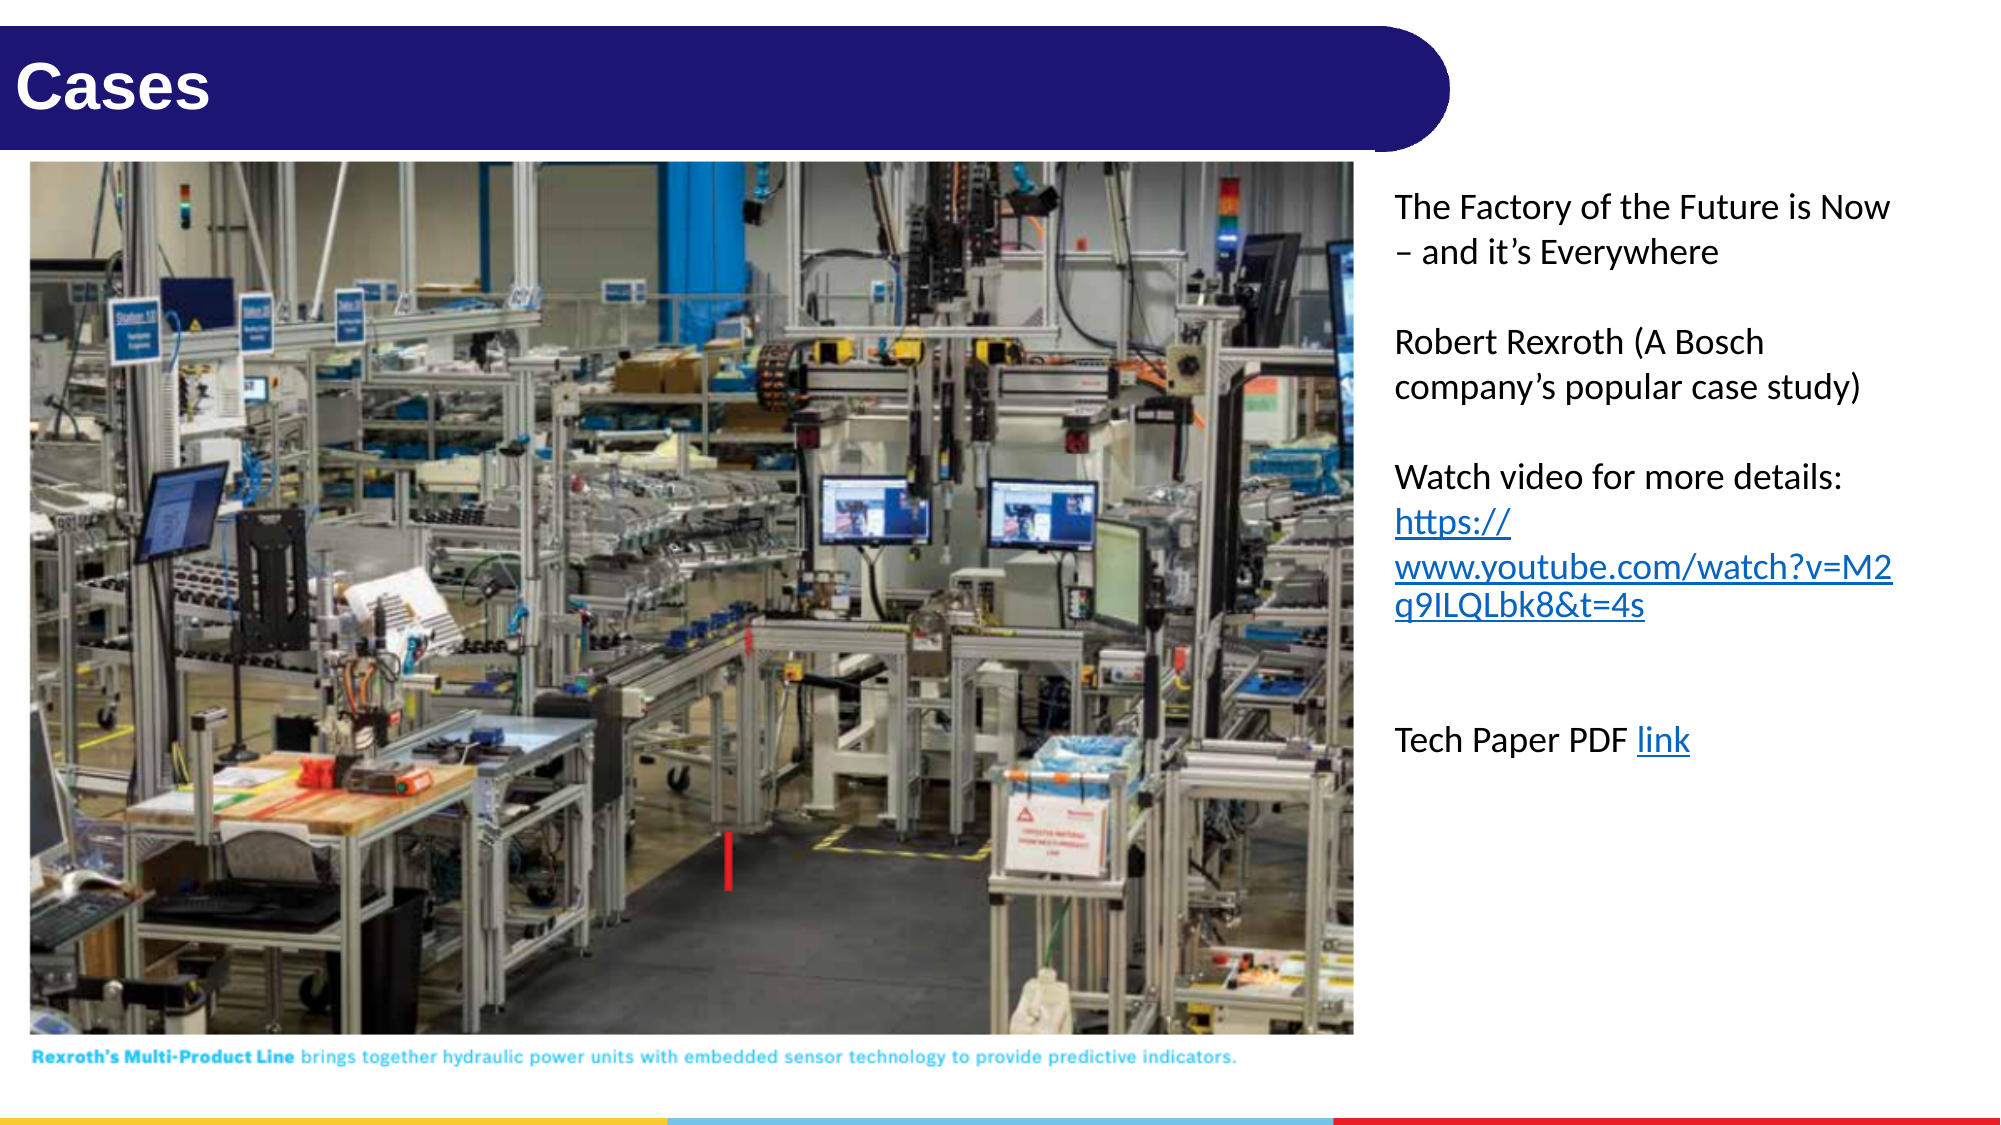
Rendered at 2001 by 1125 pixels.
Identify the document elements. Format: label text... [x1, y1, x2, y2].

text_box The Factory of the Future is Now – and it’s Everywhere Robert Rexroth (A Bosch company’s popular case study) Watch video for more details: https://www.youtube.com/watch?v=M2q9ILQLbk8&t=4s Tech Paper PDF link [1379, 174, 1925, 730]
title Cases [0, 24, 1263, 150]
picture [0, 26, 1450, 1099]
picture [0, 1118, 2000, 1125]
